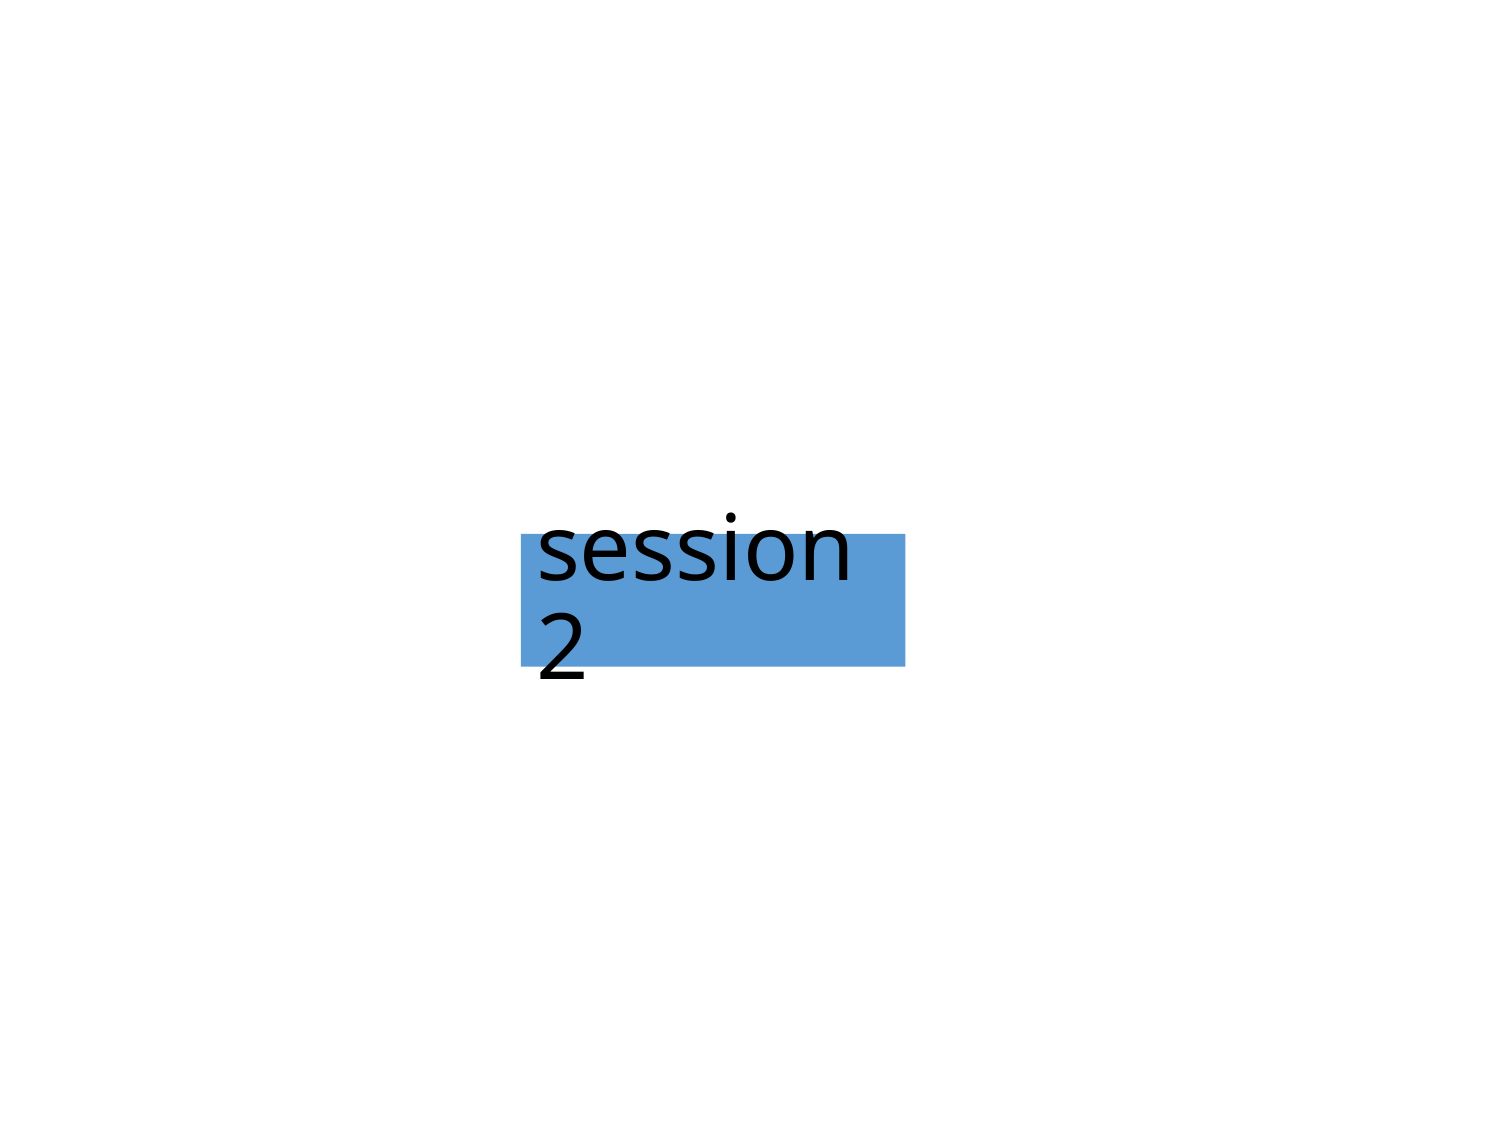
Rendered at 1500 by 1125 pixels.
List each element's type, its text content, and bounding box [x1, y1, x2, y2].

title session2 [520, 533, 906, 667]
